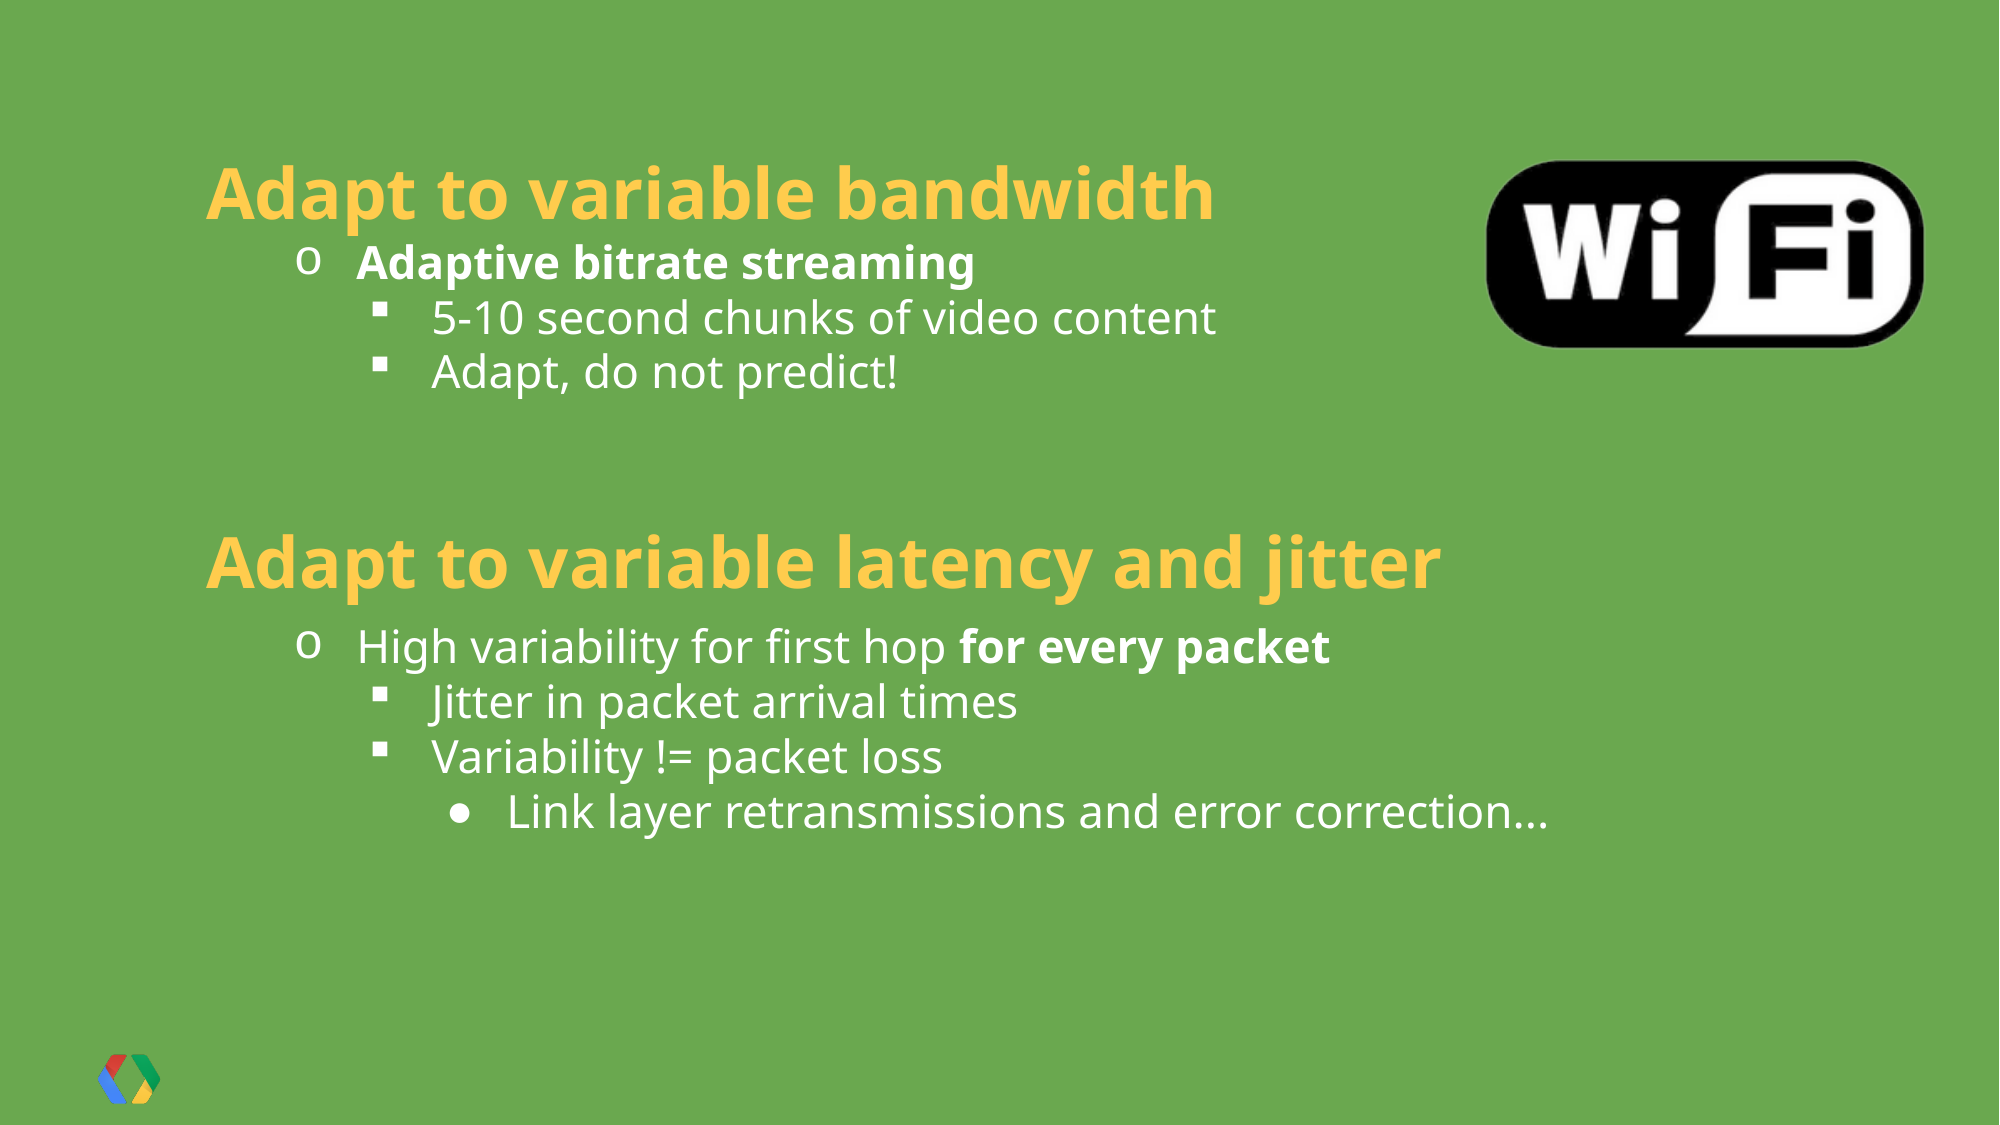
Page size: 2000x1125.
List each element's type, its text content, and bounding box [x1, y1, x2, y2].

picture [97, 1047, 161, 1111]
picture [1467, 145, 1951, 365]
text_box Adapt to variable bandwidth Adaptive bitrate streaming 5-10 second chunks of video content Adapt, do not predict! Adapt to variable latency and jitter High variability for first hop for every packet Jitter in packet arrival times Variability != packet loss Link layer retransmissions and error correction... [191, 133, 1728, 992]
